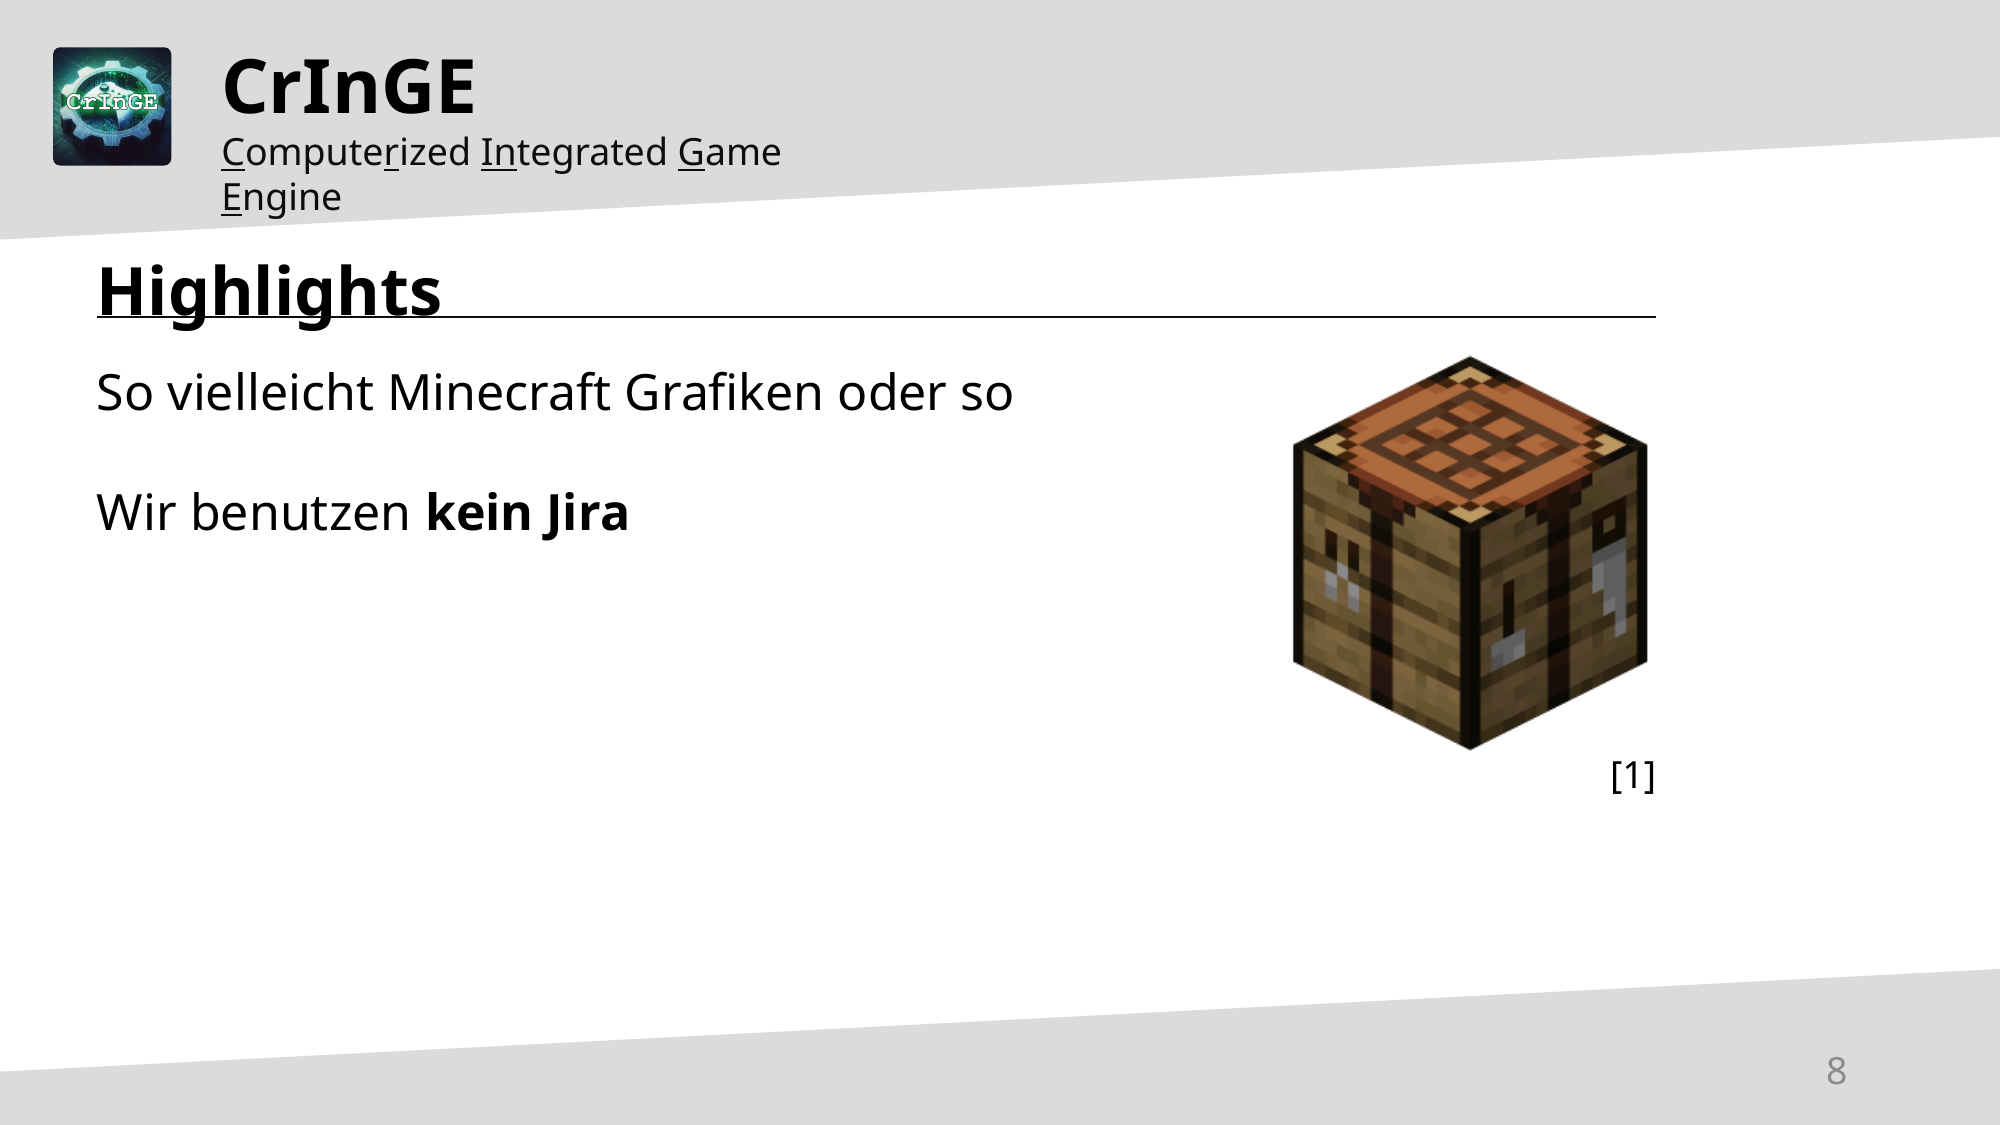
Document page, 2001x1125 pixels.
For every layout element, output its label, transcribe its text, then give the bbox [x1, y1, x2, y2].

text_box [0, 0, 2000, 241]
text_box CrInGE Computerized Integrated Game Engine [206, 30, 846, 226]
text_box So vielleicht Minecraft Grafiken oder so Wir benutzen kein Jira [82, 353, 1270, 549]
slide_number 8 [1412, 1042, 1863, 1103]
text_box [1] [1270, 754, 1671, 804]
text_box [53, 47, 172, 166]
text_box [0, 967, 2000, 1125]
picture [1270, 353, 1671, 754]
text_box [82, 240, 1671, 337]
